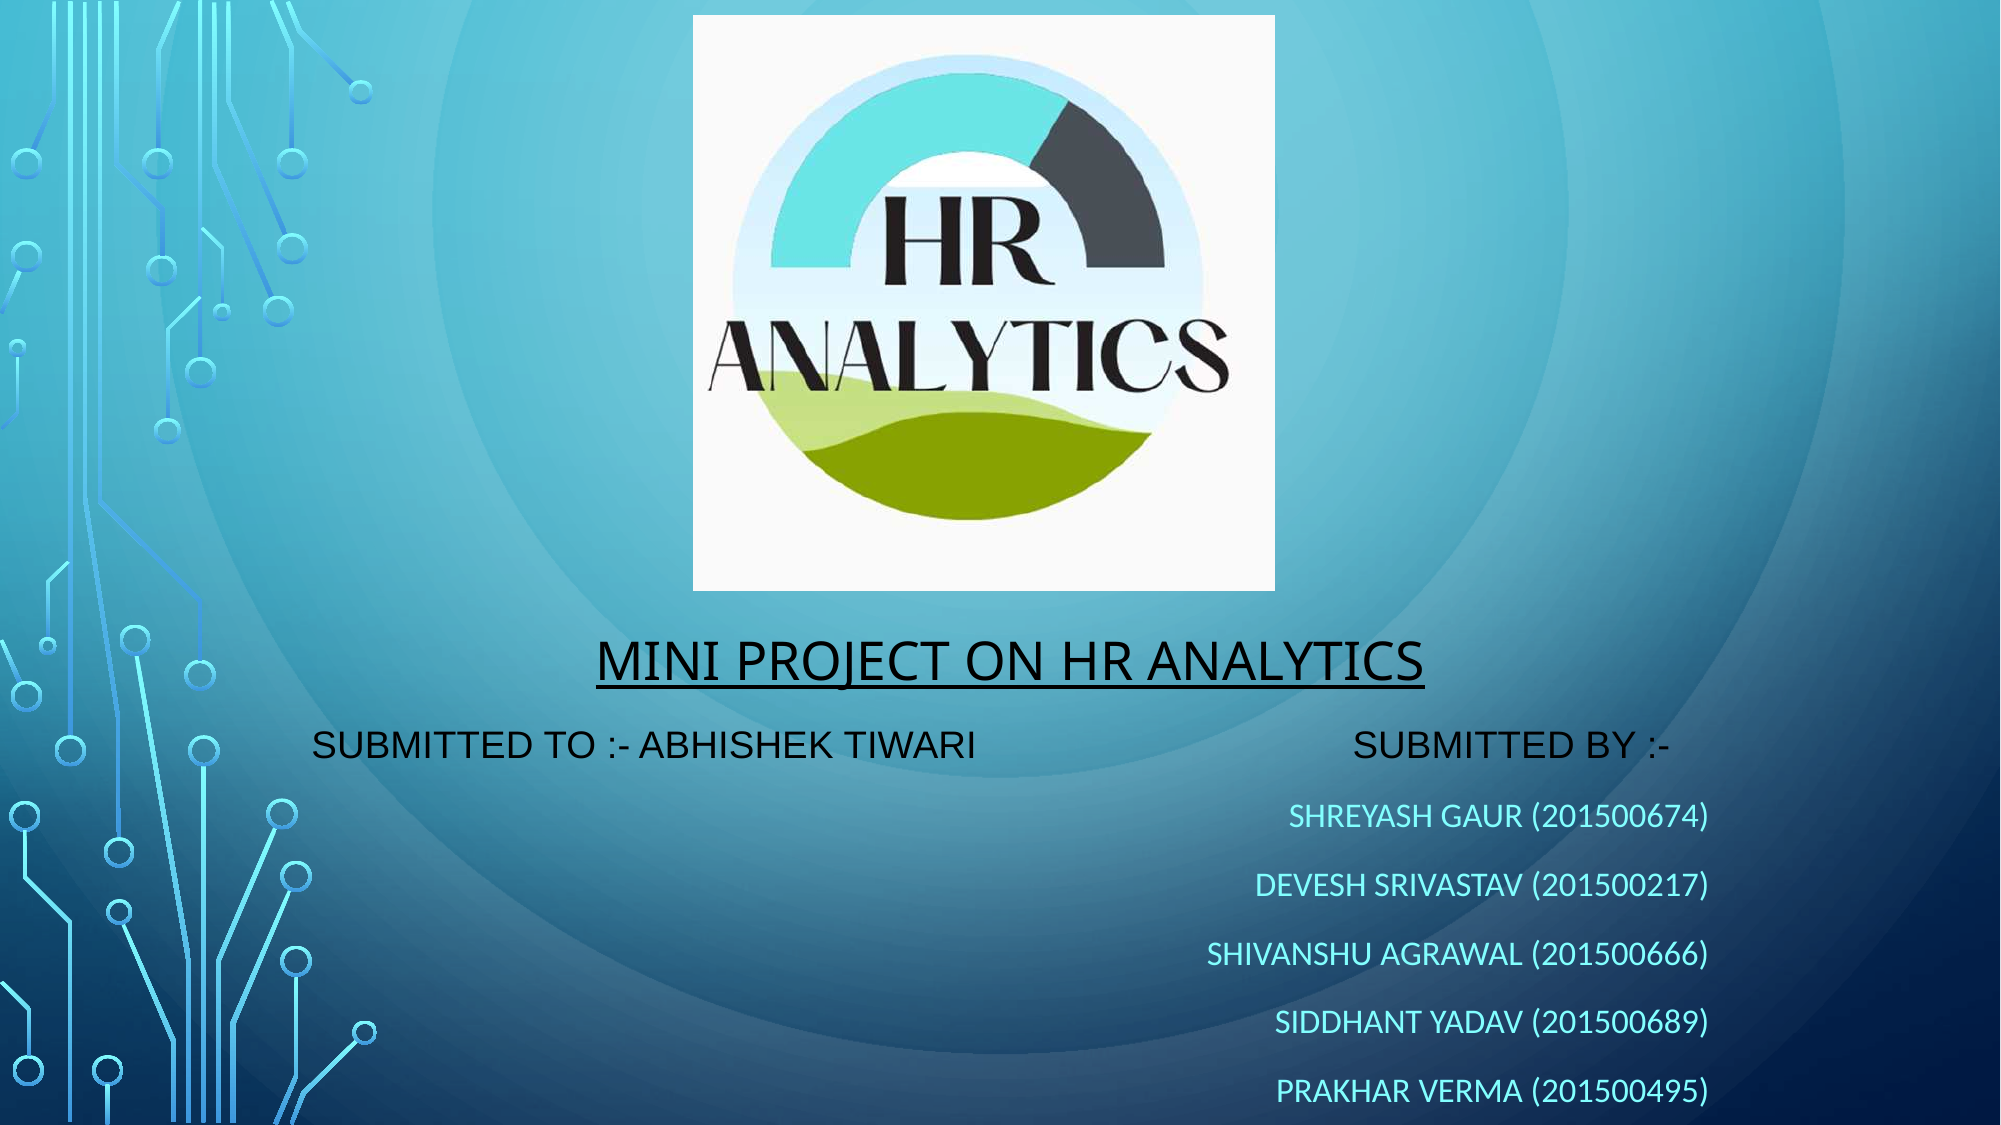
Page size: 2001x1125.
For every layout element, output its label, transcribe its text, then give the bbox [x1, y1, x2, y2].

subtitle MINI PROJECT ON HR ANALYTICS SUBMITTED TO :- ABHISHEK TIWARI Submitted by :- Shreyash Gaur (201500674) Devesh Srivastav (201500217) Shivanshu Agrawal (201500666) Siddhant Yadav (201500689) Prakhar Verma (201500495) [296, 606, 1725, 1125]
picture [693, 15, 1275, 591]
